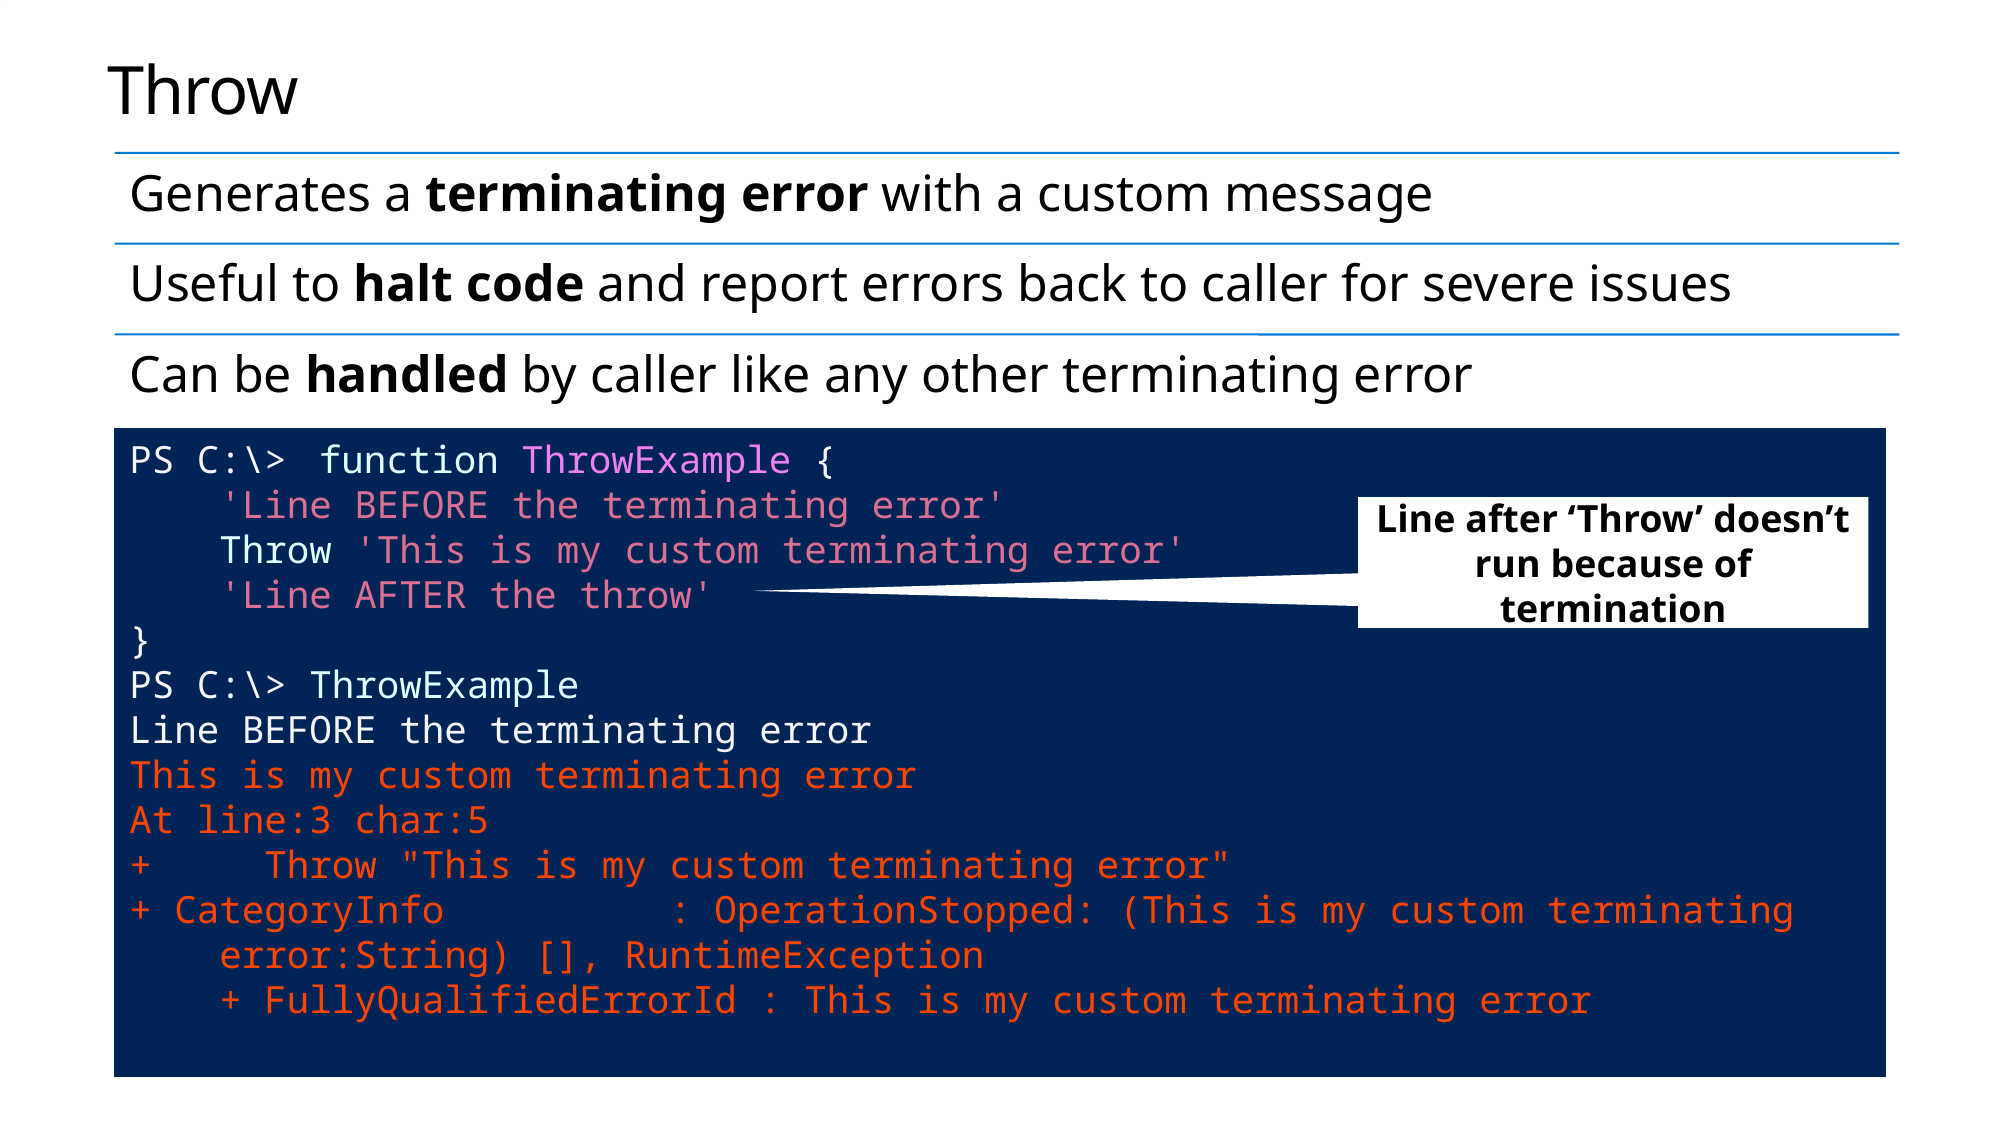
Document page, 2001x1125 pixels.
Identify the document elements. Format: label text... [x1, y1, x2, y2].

title Throw [107, 52, 1893, 129]
text_box Line after ‘Throw’ doesn’t run because of termination [752, 496, 1869, 629]
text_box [114, 152, 1900, 426]
text_box PS C:\> function ThrowExample { 'Line BEFORE the terminating error' Throw 'This is my custom terminating error' 'Line AFTER the throw' } PS C:\> ThrowExample Line BEFORE the terminating error This is my custom terminating error At line:3 char:5 + Throw "This is my custom terminating error" + CategoryInfo : OperationStopped: (This is my custom terminating error:String) [], RuntimeException + FullyQualifiedErrorId : This is my custom terminating error [114, 428, 1886, 1077]
